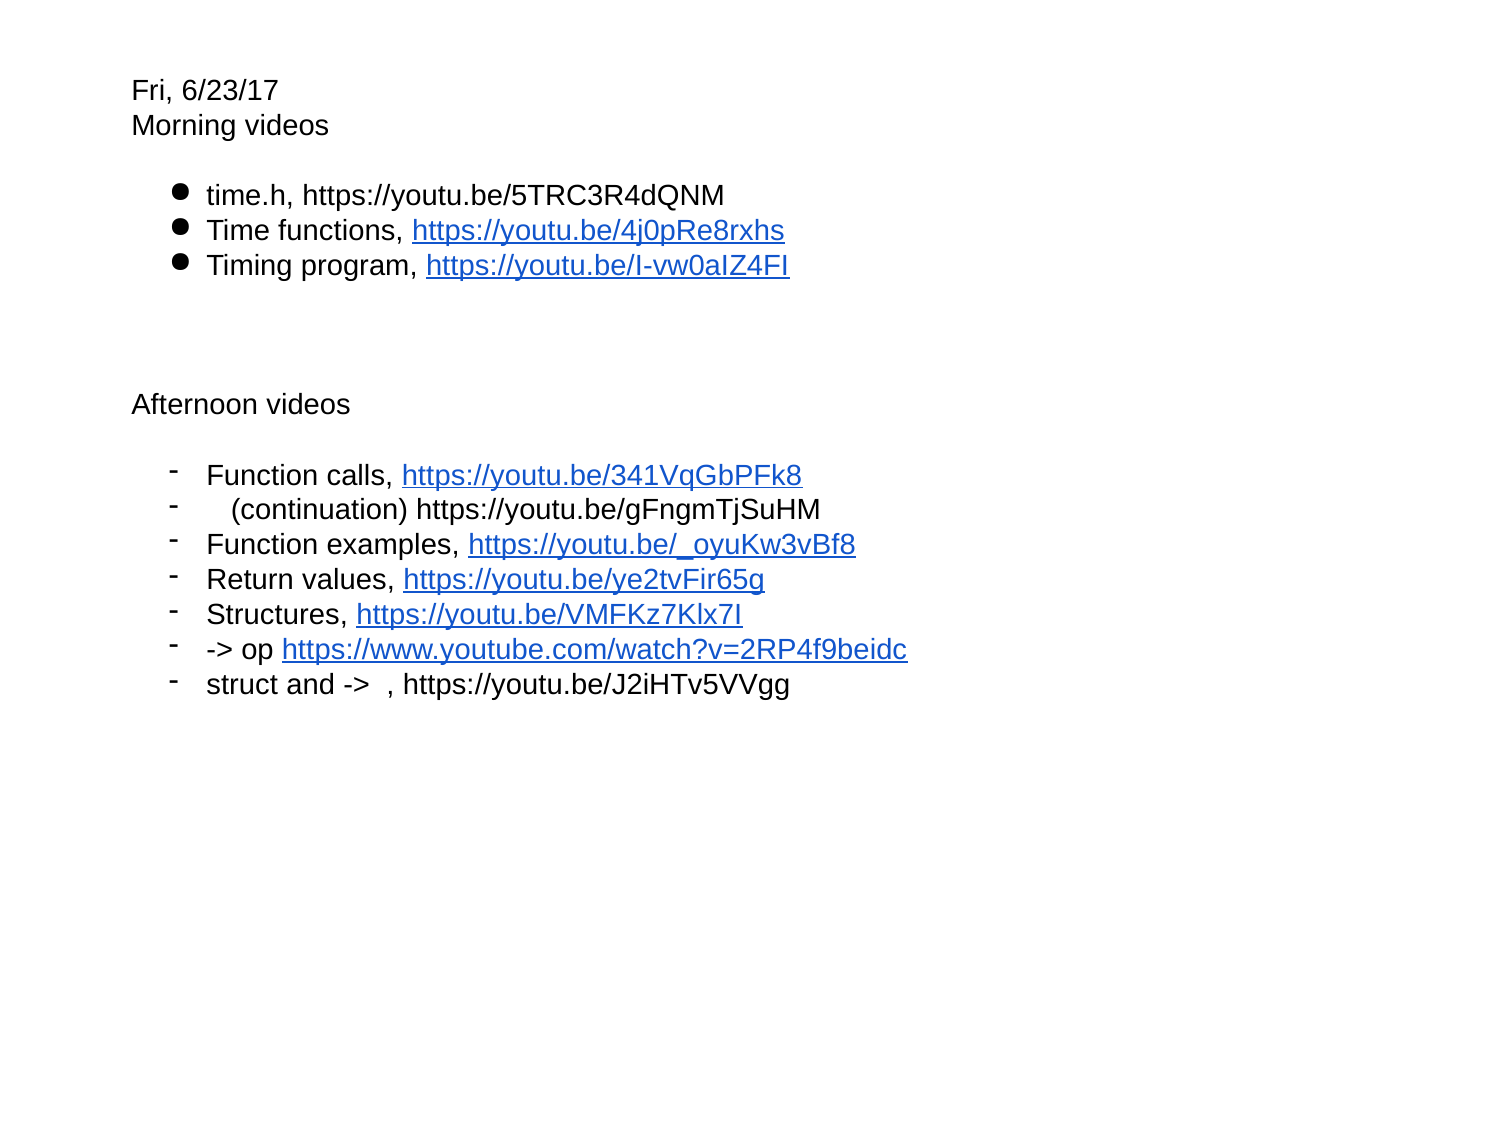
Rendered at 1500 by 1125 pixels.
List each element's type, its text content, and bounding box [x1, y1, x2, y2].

text_box Fri, 6/23/17 Morning videos time.h, https://youtu.be/5TRC3R4dQNM Time functions, https://youtu.be/4j0pRe8rxhs Timing program, https://youtu.be/I-vw0aIZ4FI Afternoon videos Function calls, https://youtu.be/341VqGbPFk8 (continuation) https://youtu.be/gFngmTjSuHM Function examples, https://youtu.be/_oyuKw3vBf8 Return values, https://youtu.be/ye2tvFir65g Structures, https://youtu.be/VMFKz7Klx7I -> op https://www.youtube.com/watch?v=2RP4f9beidc struct and -> , https://youtu.be/J2iHTv5VVgg [116, 56, 1199, 801]
